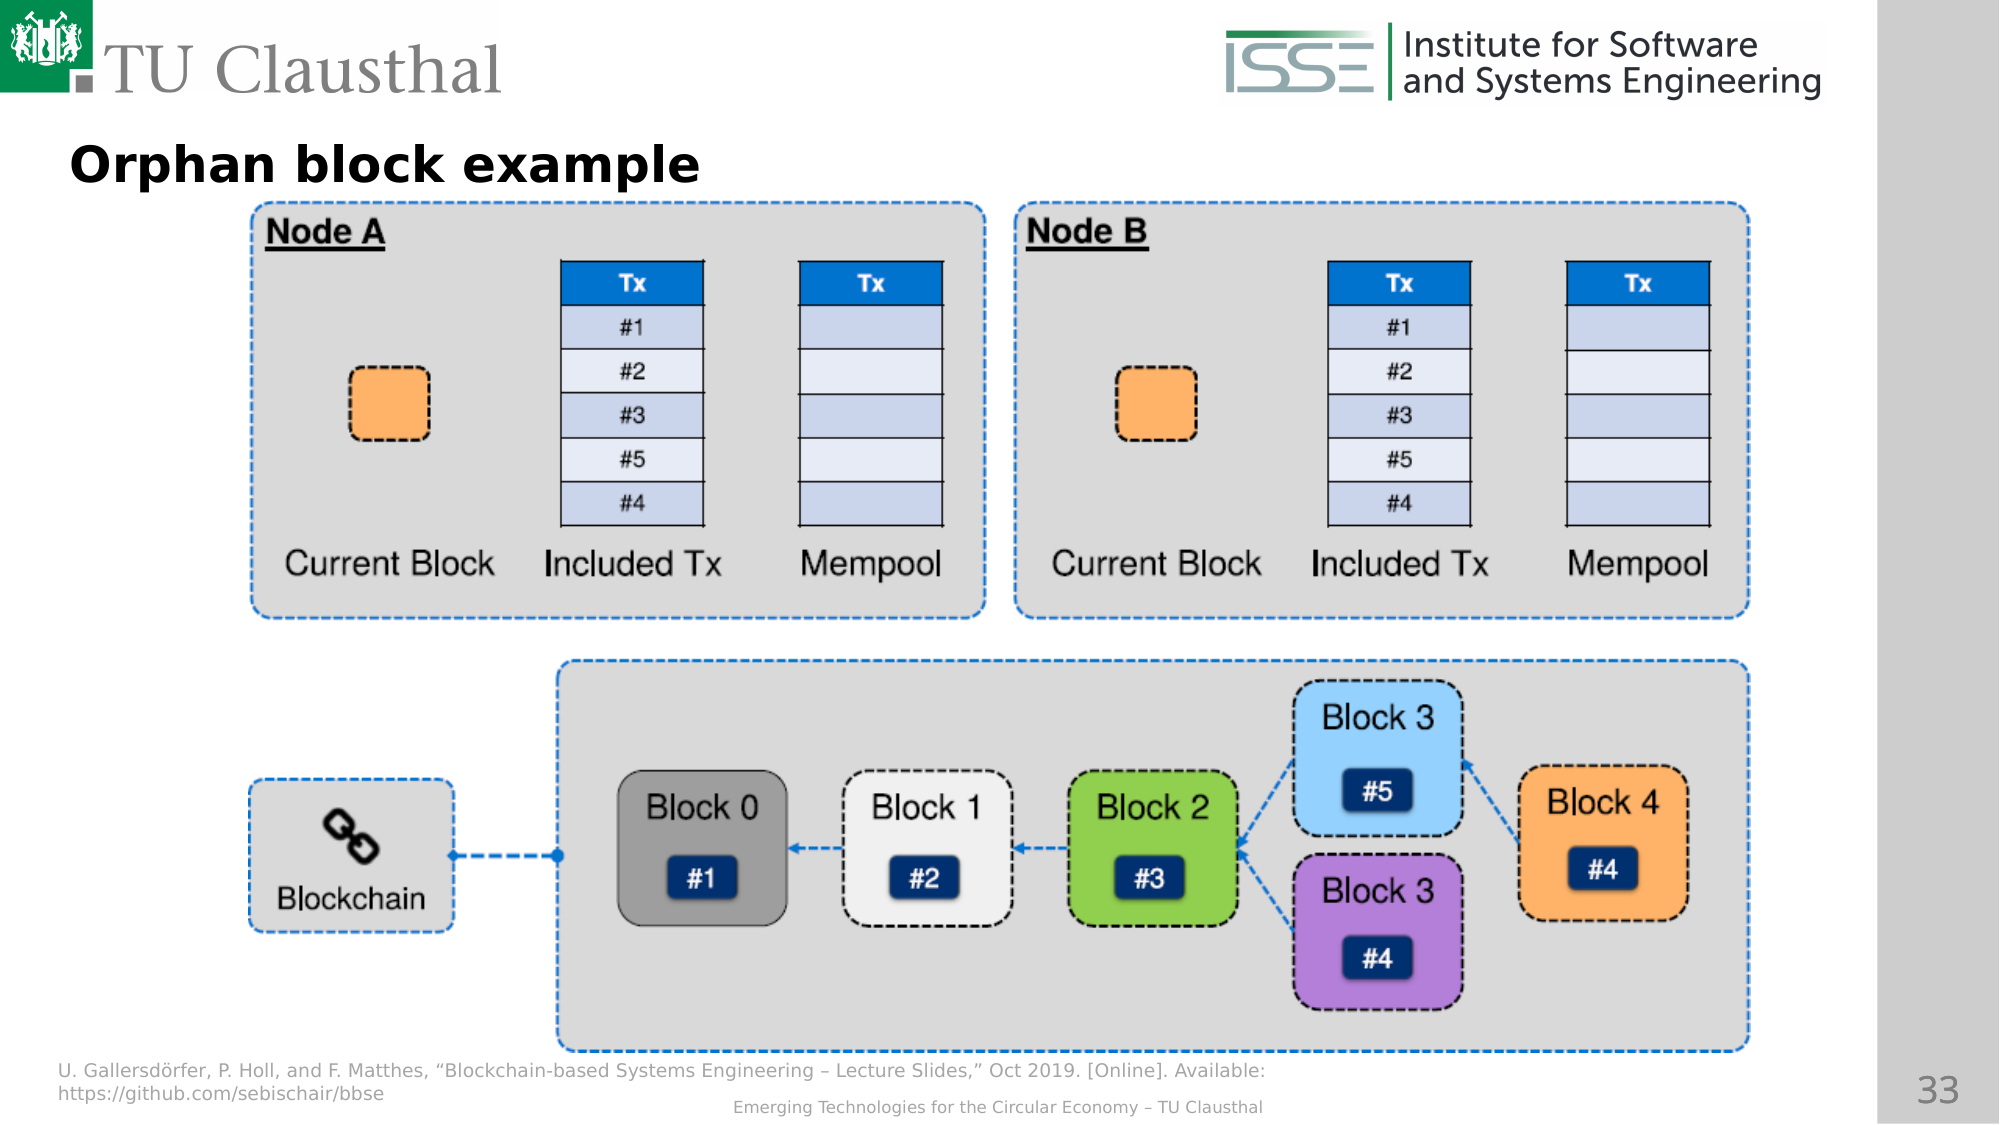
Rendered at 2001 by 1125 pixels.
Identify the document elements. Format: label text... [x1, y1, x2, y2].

picture [248, 200, 1751, 1053]
text_box U. Gallersdörfer, P. Holl, and F. Matthes, “Blockchain-based Systems Engineering – Lecture Slides,” Oct 2019. [Online]. Available: https://github.com/sebischair/bbse [43, 1051, 1520, 1112]
picture [0, 0, 501, 93]
picture [1218, 22, 1826, 107]
text_box Orphan block example [54, 125, 1818, 207]
